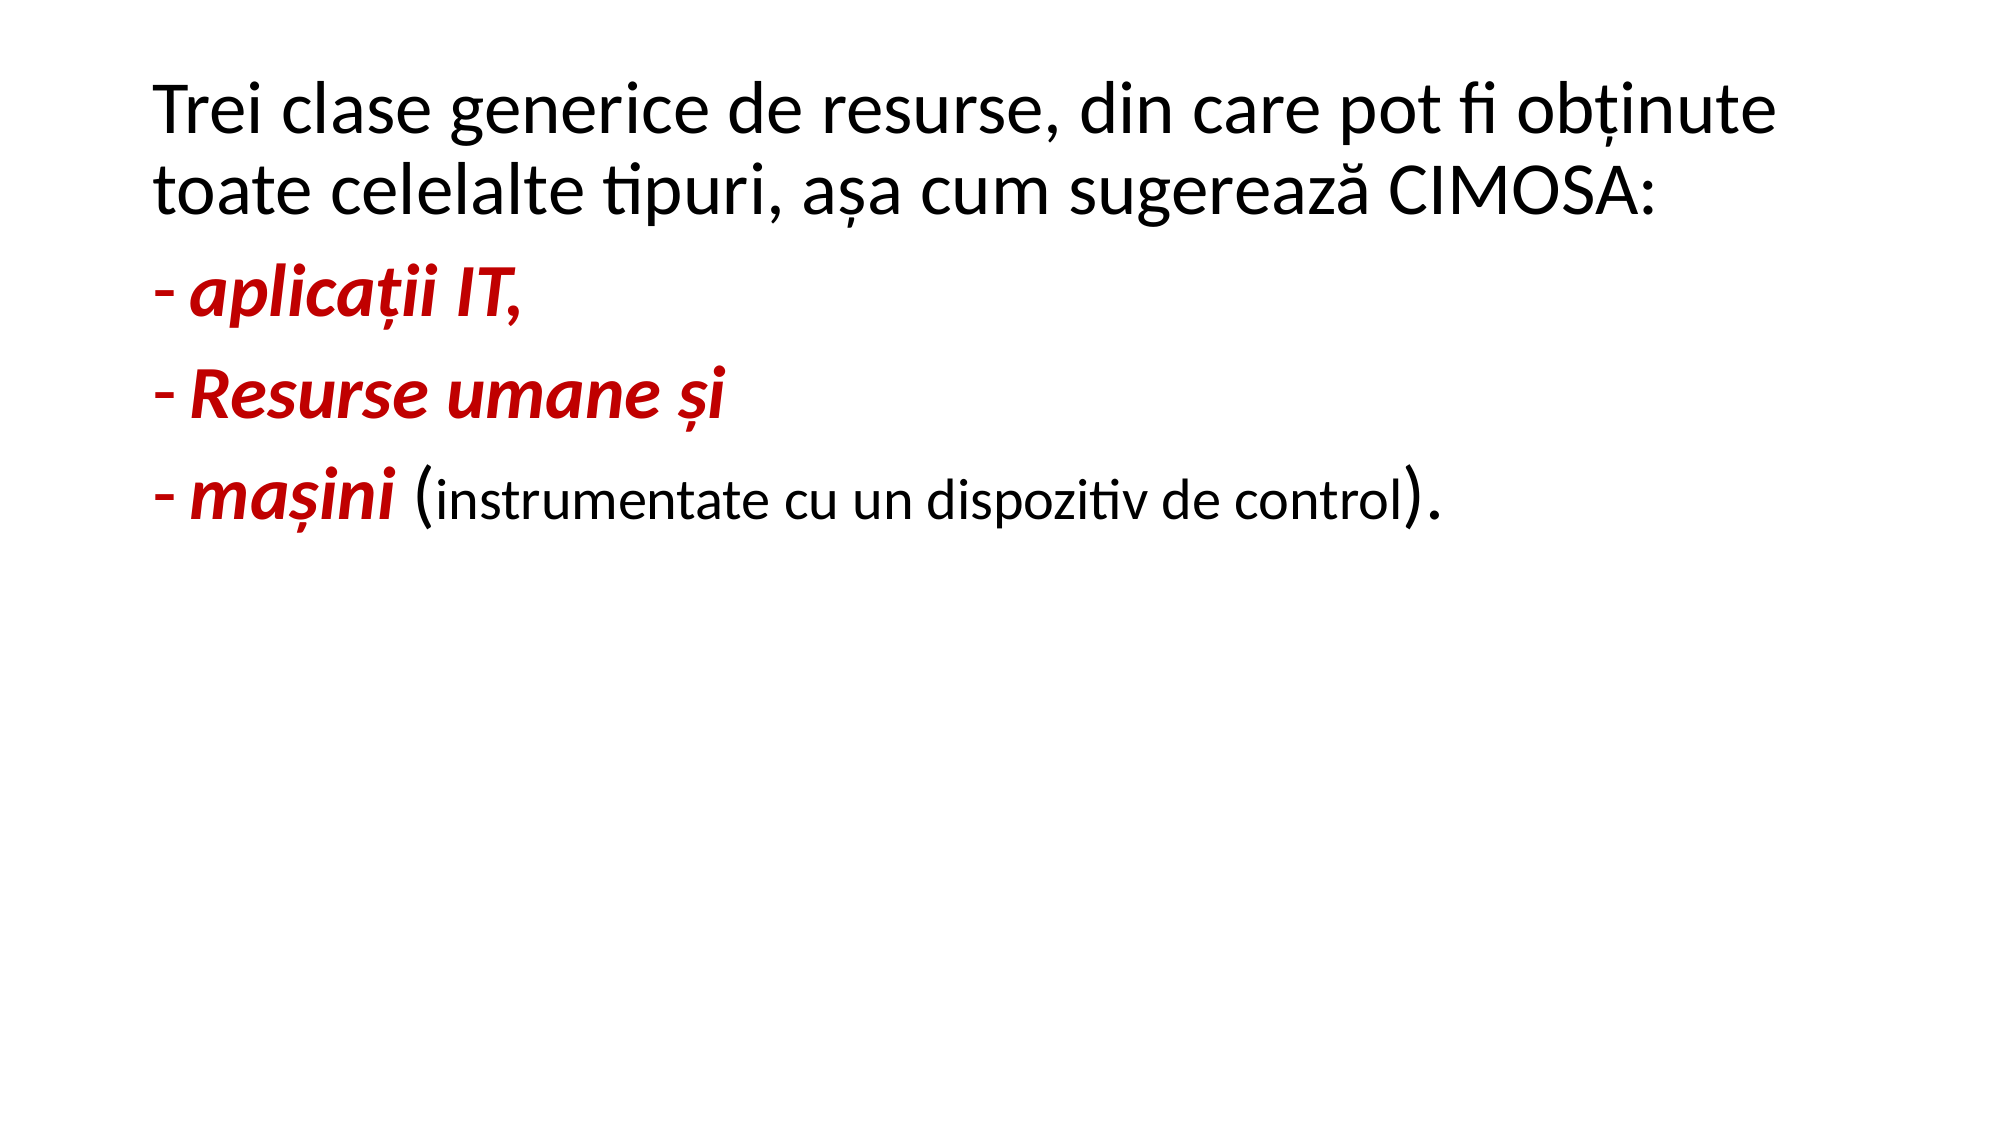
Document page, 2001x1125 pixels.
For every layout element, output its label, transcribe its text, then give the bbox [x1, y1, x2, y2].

list Trei clase generice de resurse, din care pot fi obținute toate celelalte tipuri, așa cum sugerează CIMOSA: aplicații IT, Resurse umane și mașini (instrumentate cu un dispozitiv de control). [137, 61, 1863, 1014]
